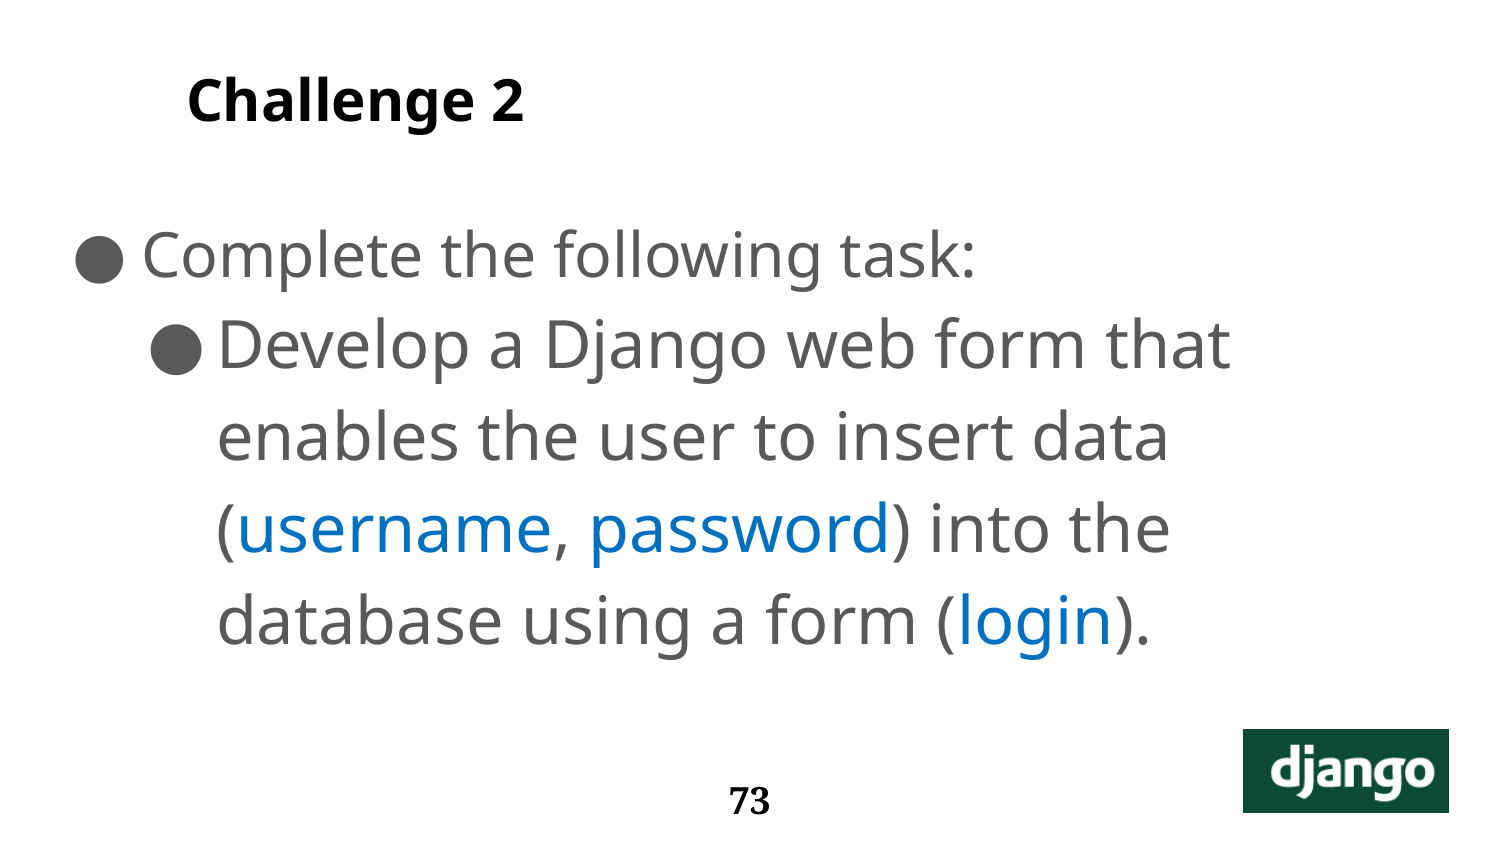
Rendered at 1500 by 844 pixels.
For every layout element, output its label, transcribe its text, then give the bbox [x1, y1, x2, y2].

text_box 73 [575, 756, 925, 835]
picture [1243, 729, 1450, 814]
title Challenge 2 [171, 48, 1449, 143]
list Complete the following task: Develop a Django web form that enables the user to insert data (username, password) into the database using a form (login). [51, 189, 1478, 750]
